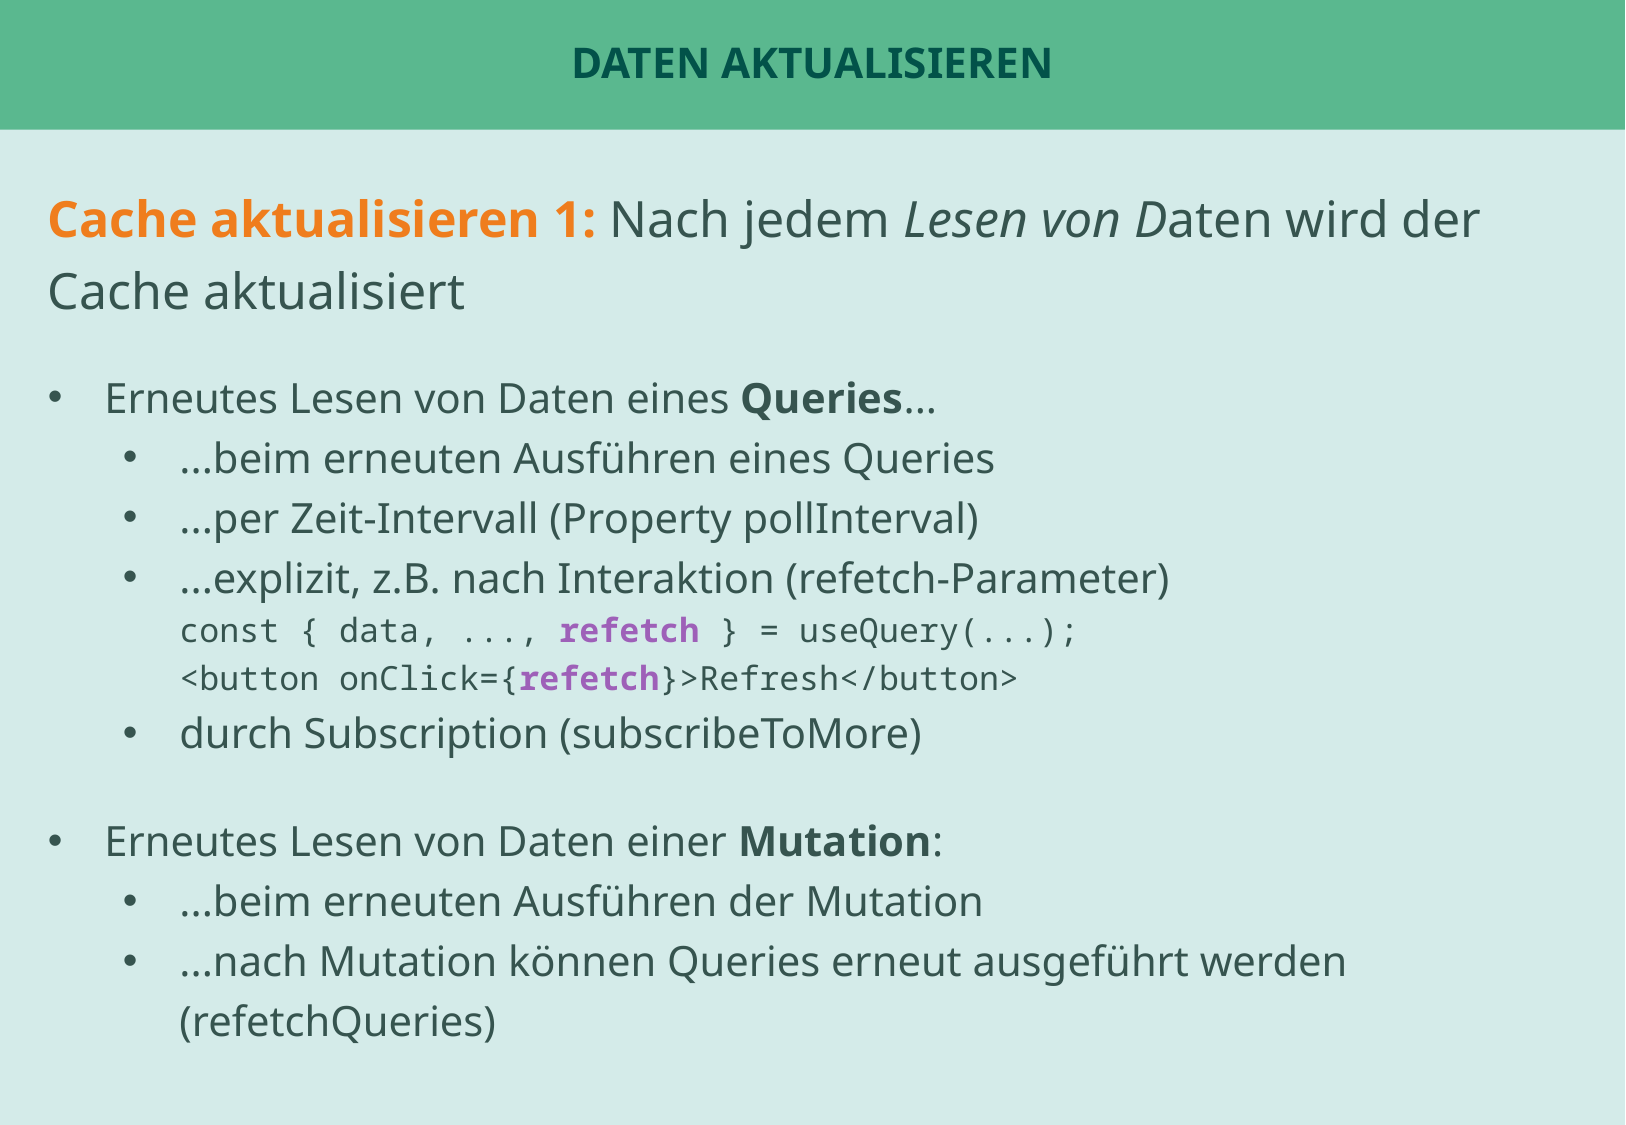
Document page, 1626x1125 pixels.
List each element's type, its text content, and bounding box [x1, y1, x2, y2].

text_box Cache aktualisieren 1: Nach jedem Lesen von Daten wird der Cache aktualisiert Erneutes Lesen von Daten eines Queries... ...beim erneuten Ausführen eines Queries ...per Zeit-Intervall (Property pollInterval) ...explizit, z.B. nach Interaktion (refetch-Parameter) const { data, ..., refetch } = useQuery(...); <button onClick={refetch}>Refresh</button> durch Subscription (subscribeToMore) Erneutes Lesen von Daten einer Mutation: ...beim erneuten Ausführen der Mutation ...nach Mutation können Queries erneut ausgeführt werden (refetchQueries) [33, 168, 1592, 1125]
title Daten aktualisieren [0, 0, 1625, 130]
